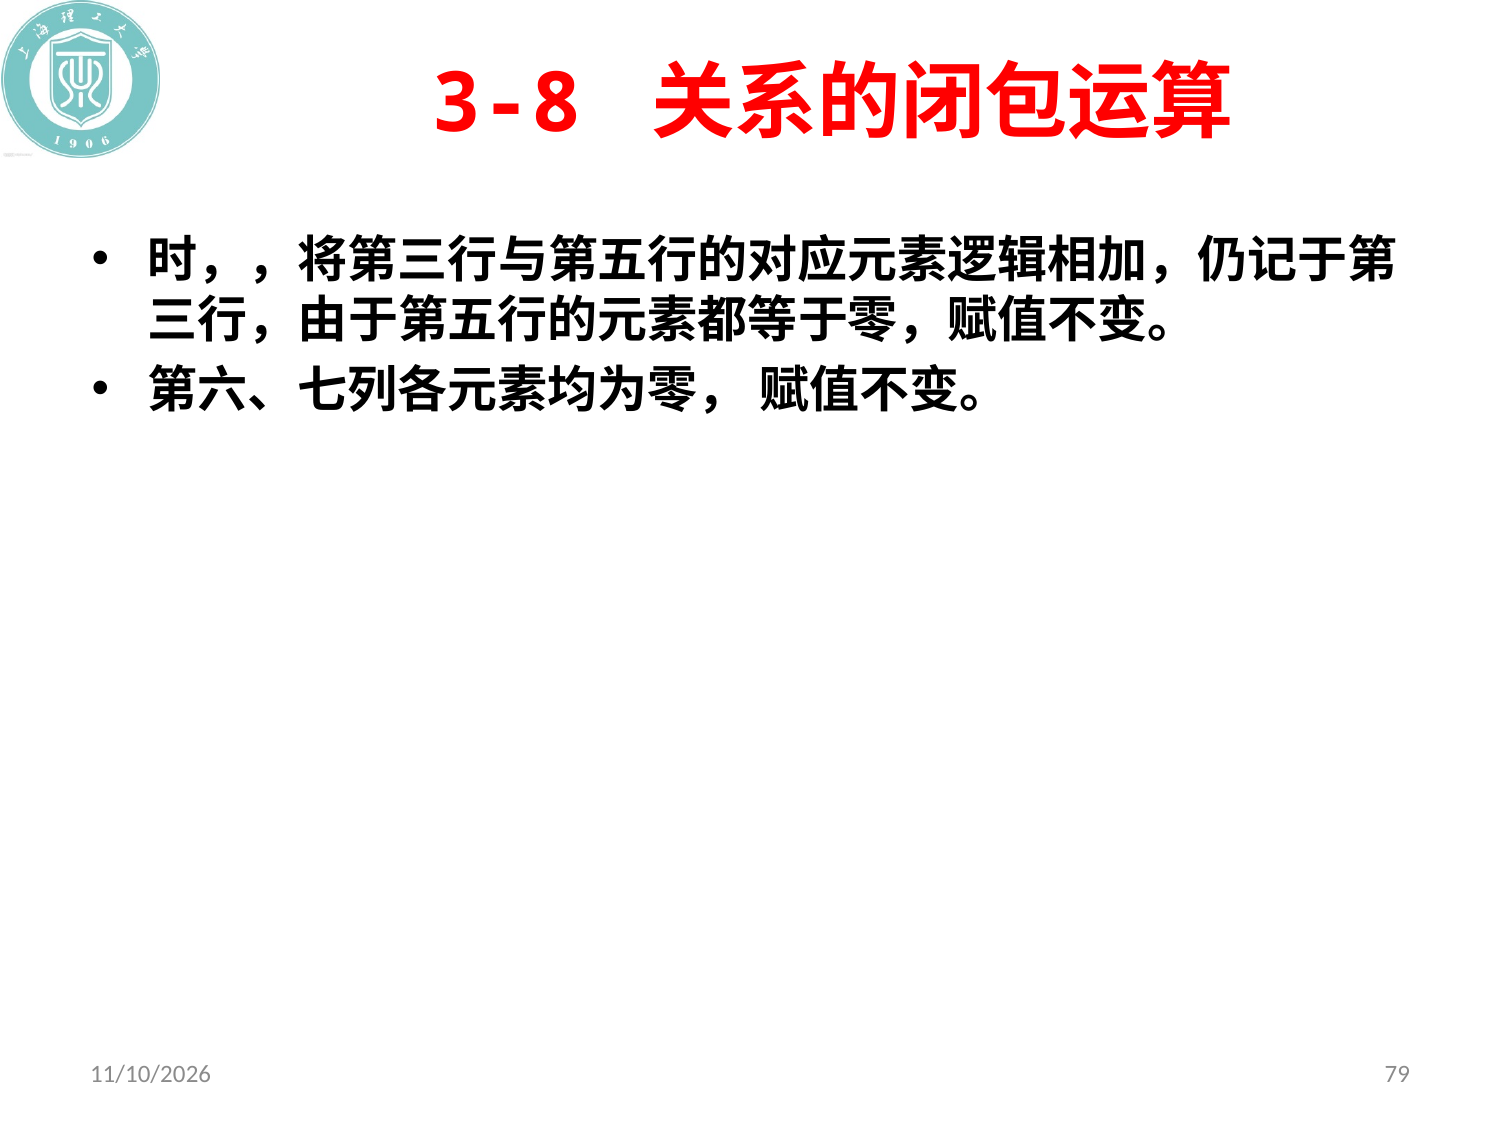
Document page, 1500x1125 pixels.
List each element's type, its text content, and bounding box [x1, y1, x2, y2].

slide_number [75, 1042, 425, 1103]
picture [1, 0, 160, 158]
title 3-8 关系的闭包运算 [195, 11, 1471, 185]
slide_number 79 [1074, 1042, 1425, 1103]
